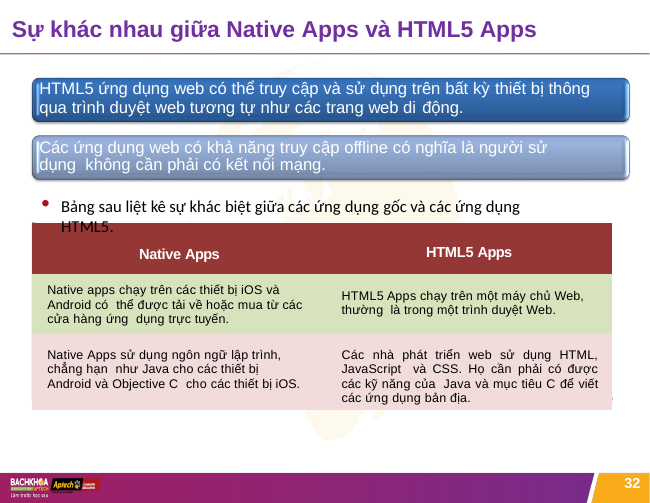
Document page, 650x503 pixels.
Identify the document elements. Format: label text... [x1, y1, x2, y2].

table_header Native Apps [32, 223, 324, 274]
slide_number 32 [617, 340, 646, 503]
table_header HTML5 Apps [324, 223, 612, 274]
table_cell Native Apps sử dụng ngôn ngữ lập trình, chẳng hạn như Java cho các thiết bị Android và Objective C cho các thiết bị iOS. [32, 334, 324, 410]
table_cell Native apps chạy trên các thiết bị iOS và Android có thể được tải về hoặc mua từ các cửa hàng ứng dụng trực tuyến. [32, 274, 324, 334]
text_box HTML5 ứng dụng web có thể truy cập và sử dụng trên bất kỳ thiết bị thông qua trình duyệt web tương tự như các trang web di động. Các ứng dụng web có khả năng truy cập offline có nghĩa là người sử dụng không cần phải có kết nối mạng. Bảng sau liệt kê sự khác biệt giữa các ứng dụng gốc và các ứng dụng HTML5. [38, 78, 609, 237]
table_cell Các nhà phát triển web sử dụng HTML, JavaScript và CSS. Họ cần phải có được các kỹ năng của Java và mục tiêu C để viết các ứng dụng bản địa. [324, 334, 612, 410]
title Sự khác nhau giữa Native Apps và HTML5 Apps [10, 0, 632, 71]
picture [0, 0, 650, 503]
text_box [26, 74, 632, 190]
table_cell HTML5 Apps chạy trên một máy chủ Web, thường là trong một trình duyệt Web. [324, 274, 612, 334]
